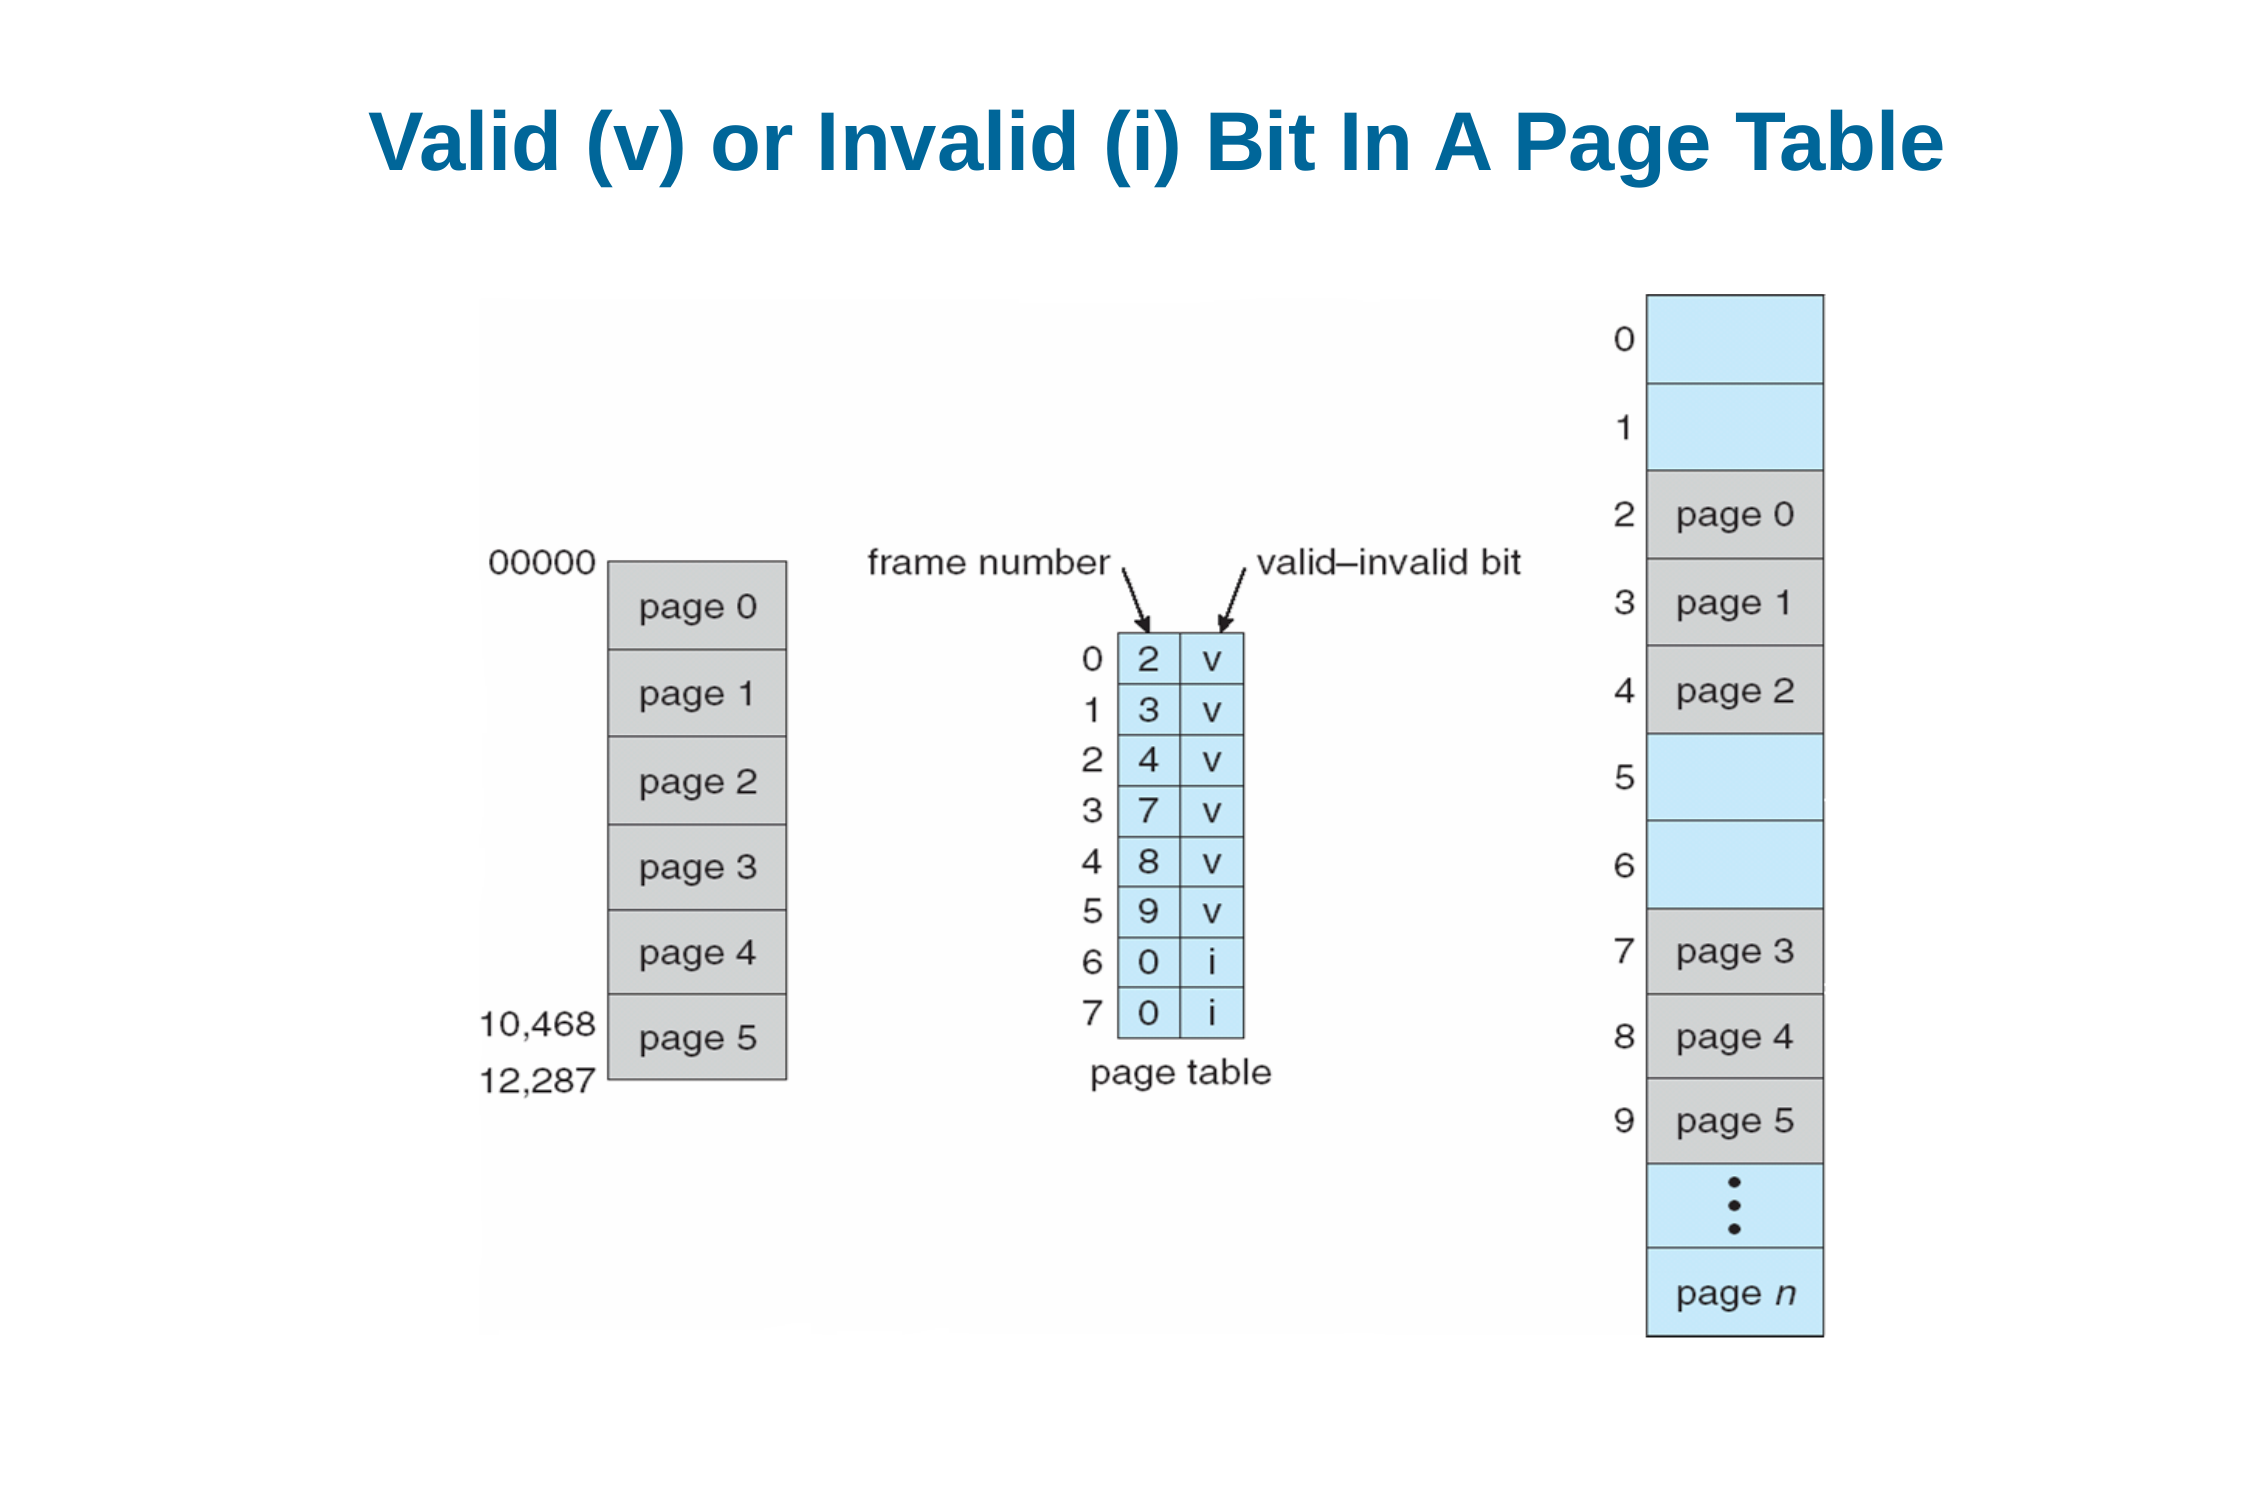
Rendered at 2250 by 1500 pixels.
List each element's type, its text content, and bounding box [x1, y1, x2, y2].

title Valid (v) or Invalid (i) Bit In A Page Table [226, 0, 2090, 198]
picture [473, 293, 1830, 1339]
